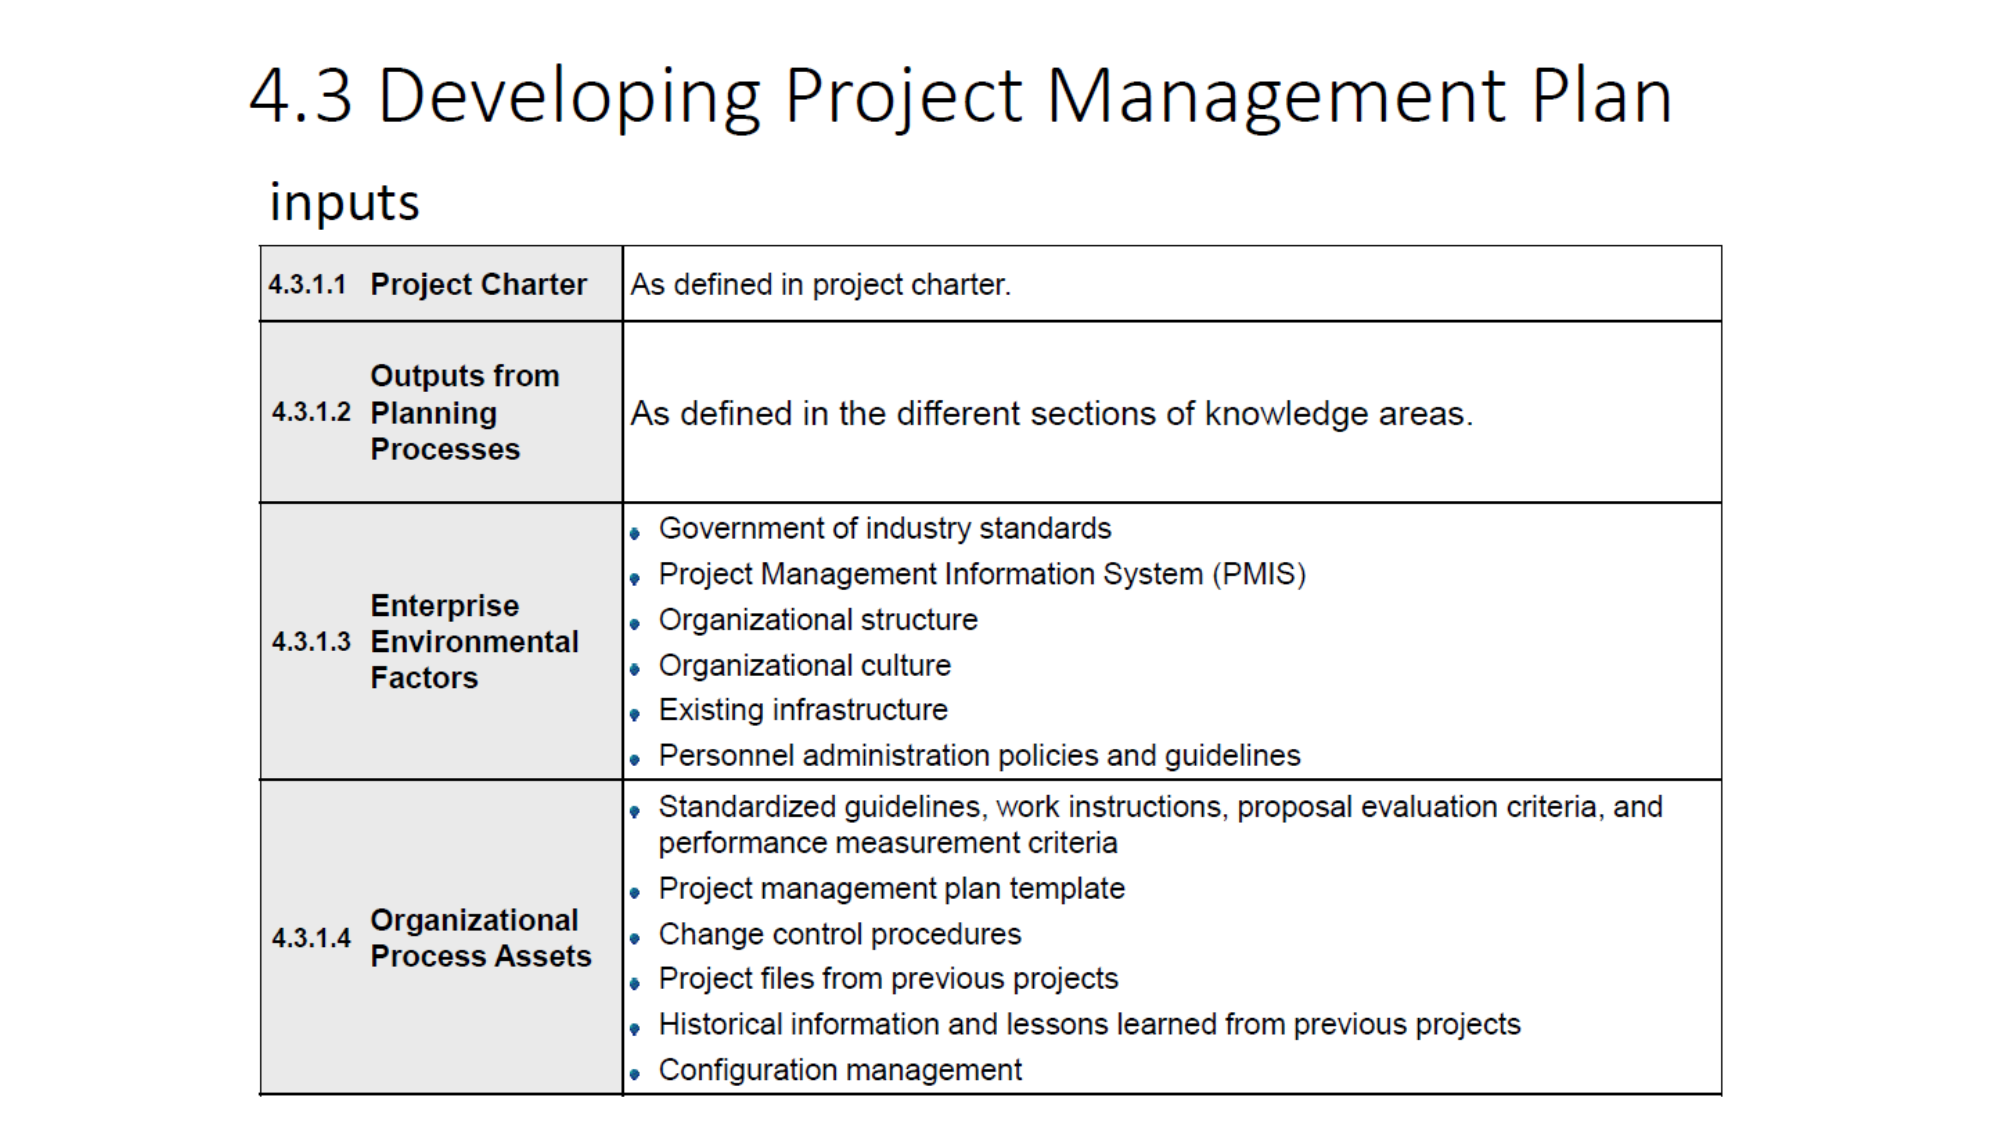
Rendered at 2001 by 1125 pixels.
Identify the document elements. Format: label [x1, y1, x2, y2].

picture [136, 17, 1876, 1116]
